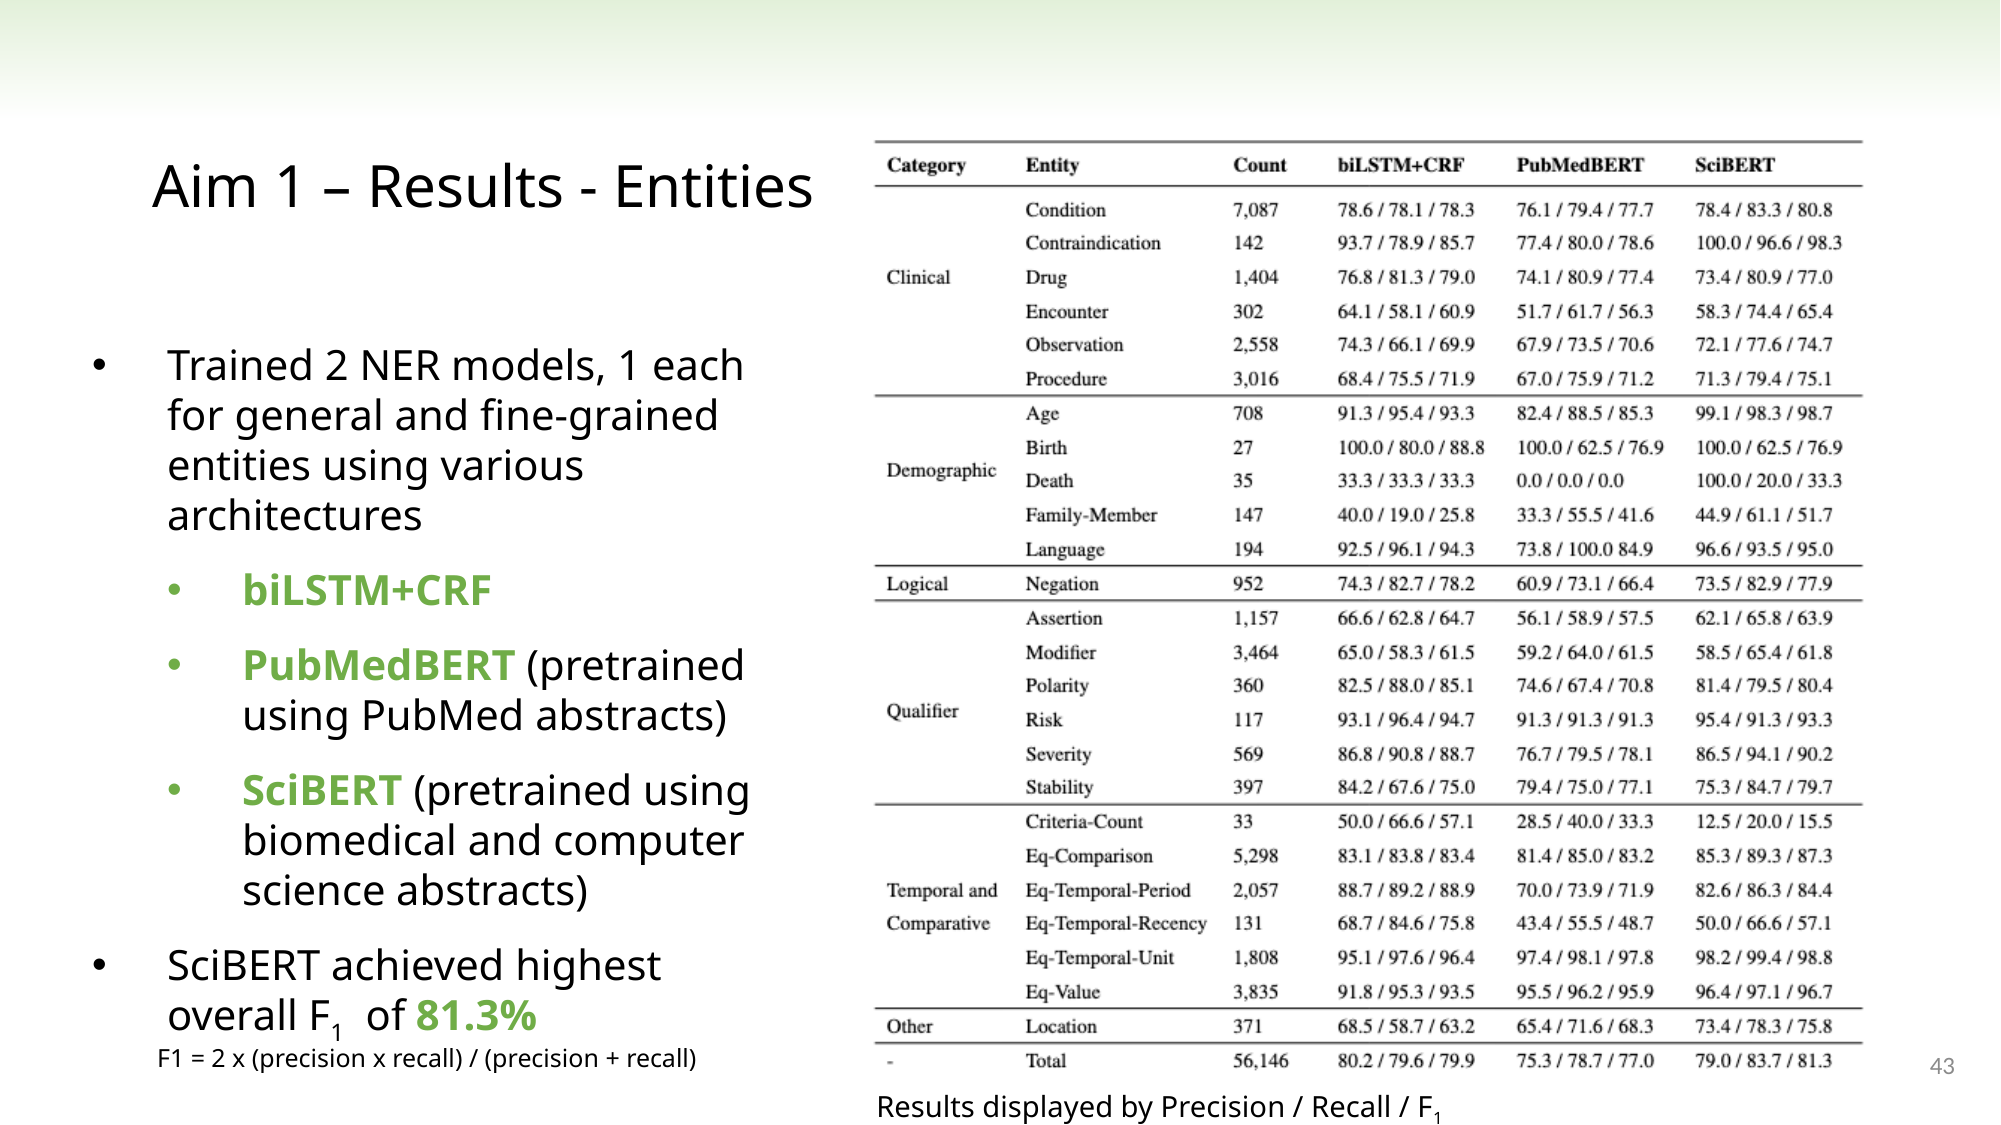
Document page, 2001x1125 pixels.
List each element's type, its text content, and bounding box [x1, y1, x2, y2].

text_box Aim 1 – Results - Entities [137, 141, 871, 227]
text_box Trained 2 NER models, 1 each for general and fine-grained entities using various architectures biLSTM+CRF PubMedBERT (pretrained using PubMed abstracts) SciBERT (pretrained using biomedical and computer science abstracts) SciBERT achieved highest overall F1 of 81.3% [77, 331, 801, 1054]
text_box Results displayed by Precision / Recall / F1 [861, 1080, 1458, 1125]
text_box F1 = 2 x (precision x recall) / (precision + recall) [142, 1035, 713, 1080]
slide_number 43 [1520, 1035, 1971, 1096]
picture [871, 136, 1868, 1081]
